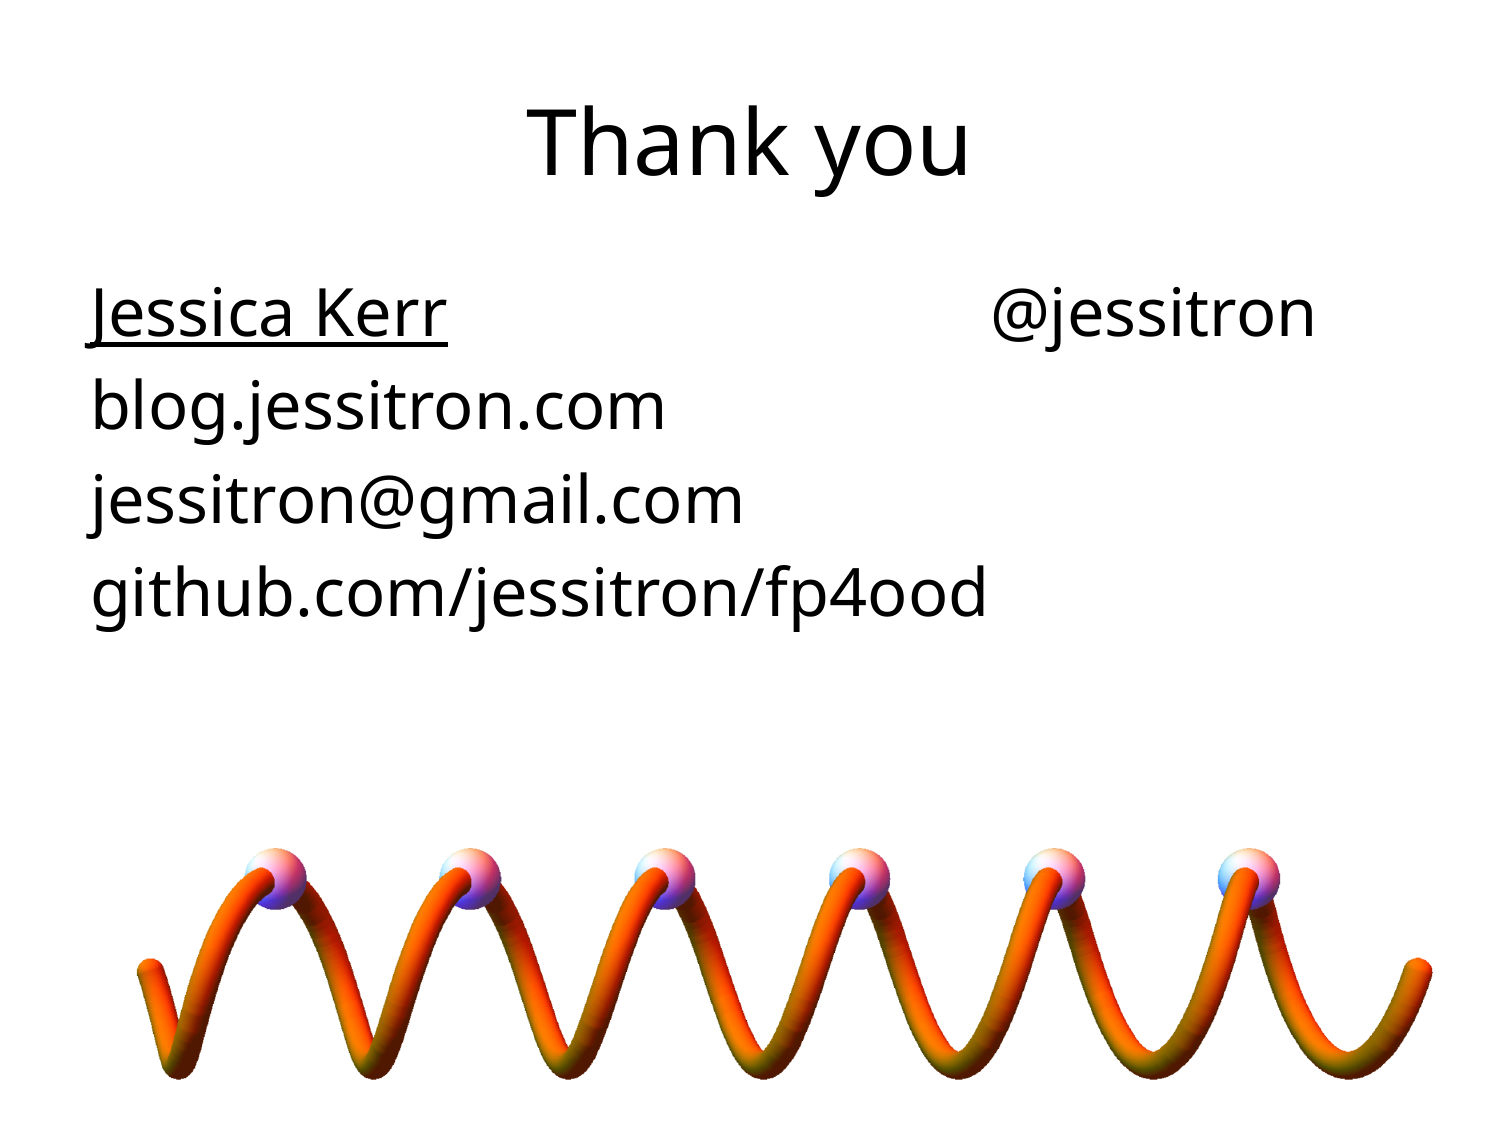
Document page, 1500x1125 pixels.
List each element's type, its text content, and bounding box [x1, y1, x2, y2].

list Jessica Kerr @jessitron blog.jessitron.com jessitron@gmail.com github.com/jessitron/fp4ood [75, 262, 631, 838]
list Jessica Kerr @jessitron blog.jessitron.com jessitron@gmail.com github.com/jessitron/fp4ood [891, 262, 1425, 838]
picture [61, 260, 1464, 1125]
title Thank you [75, 45, 1425, 233]
